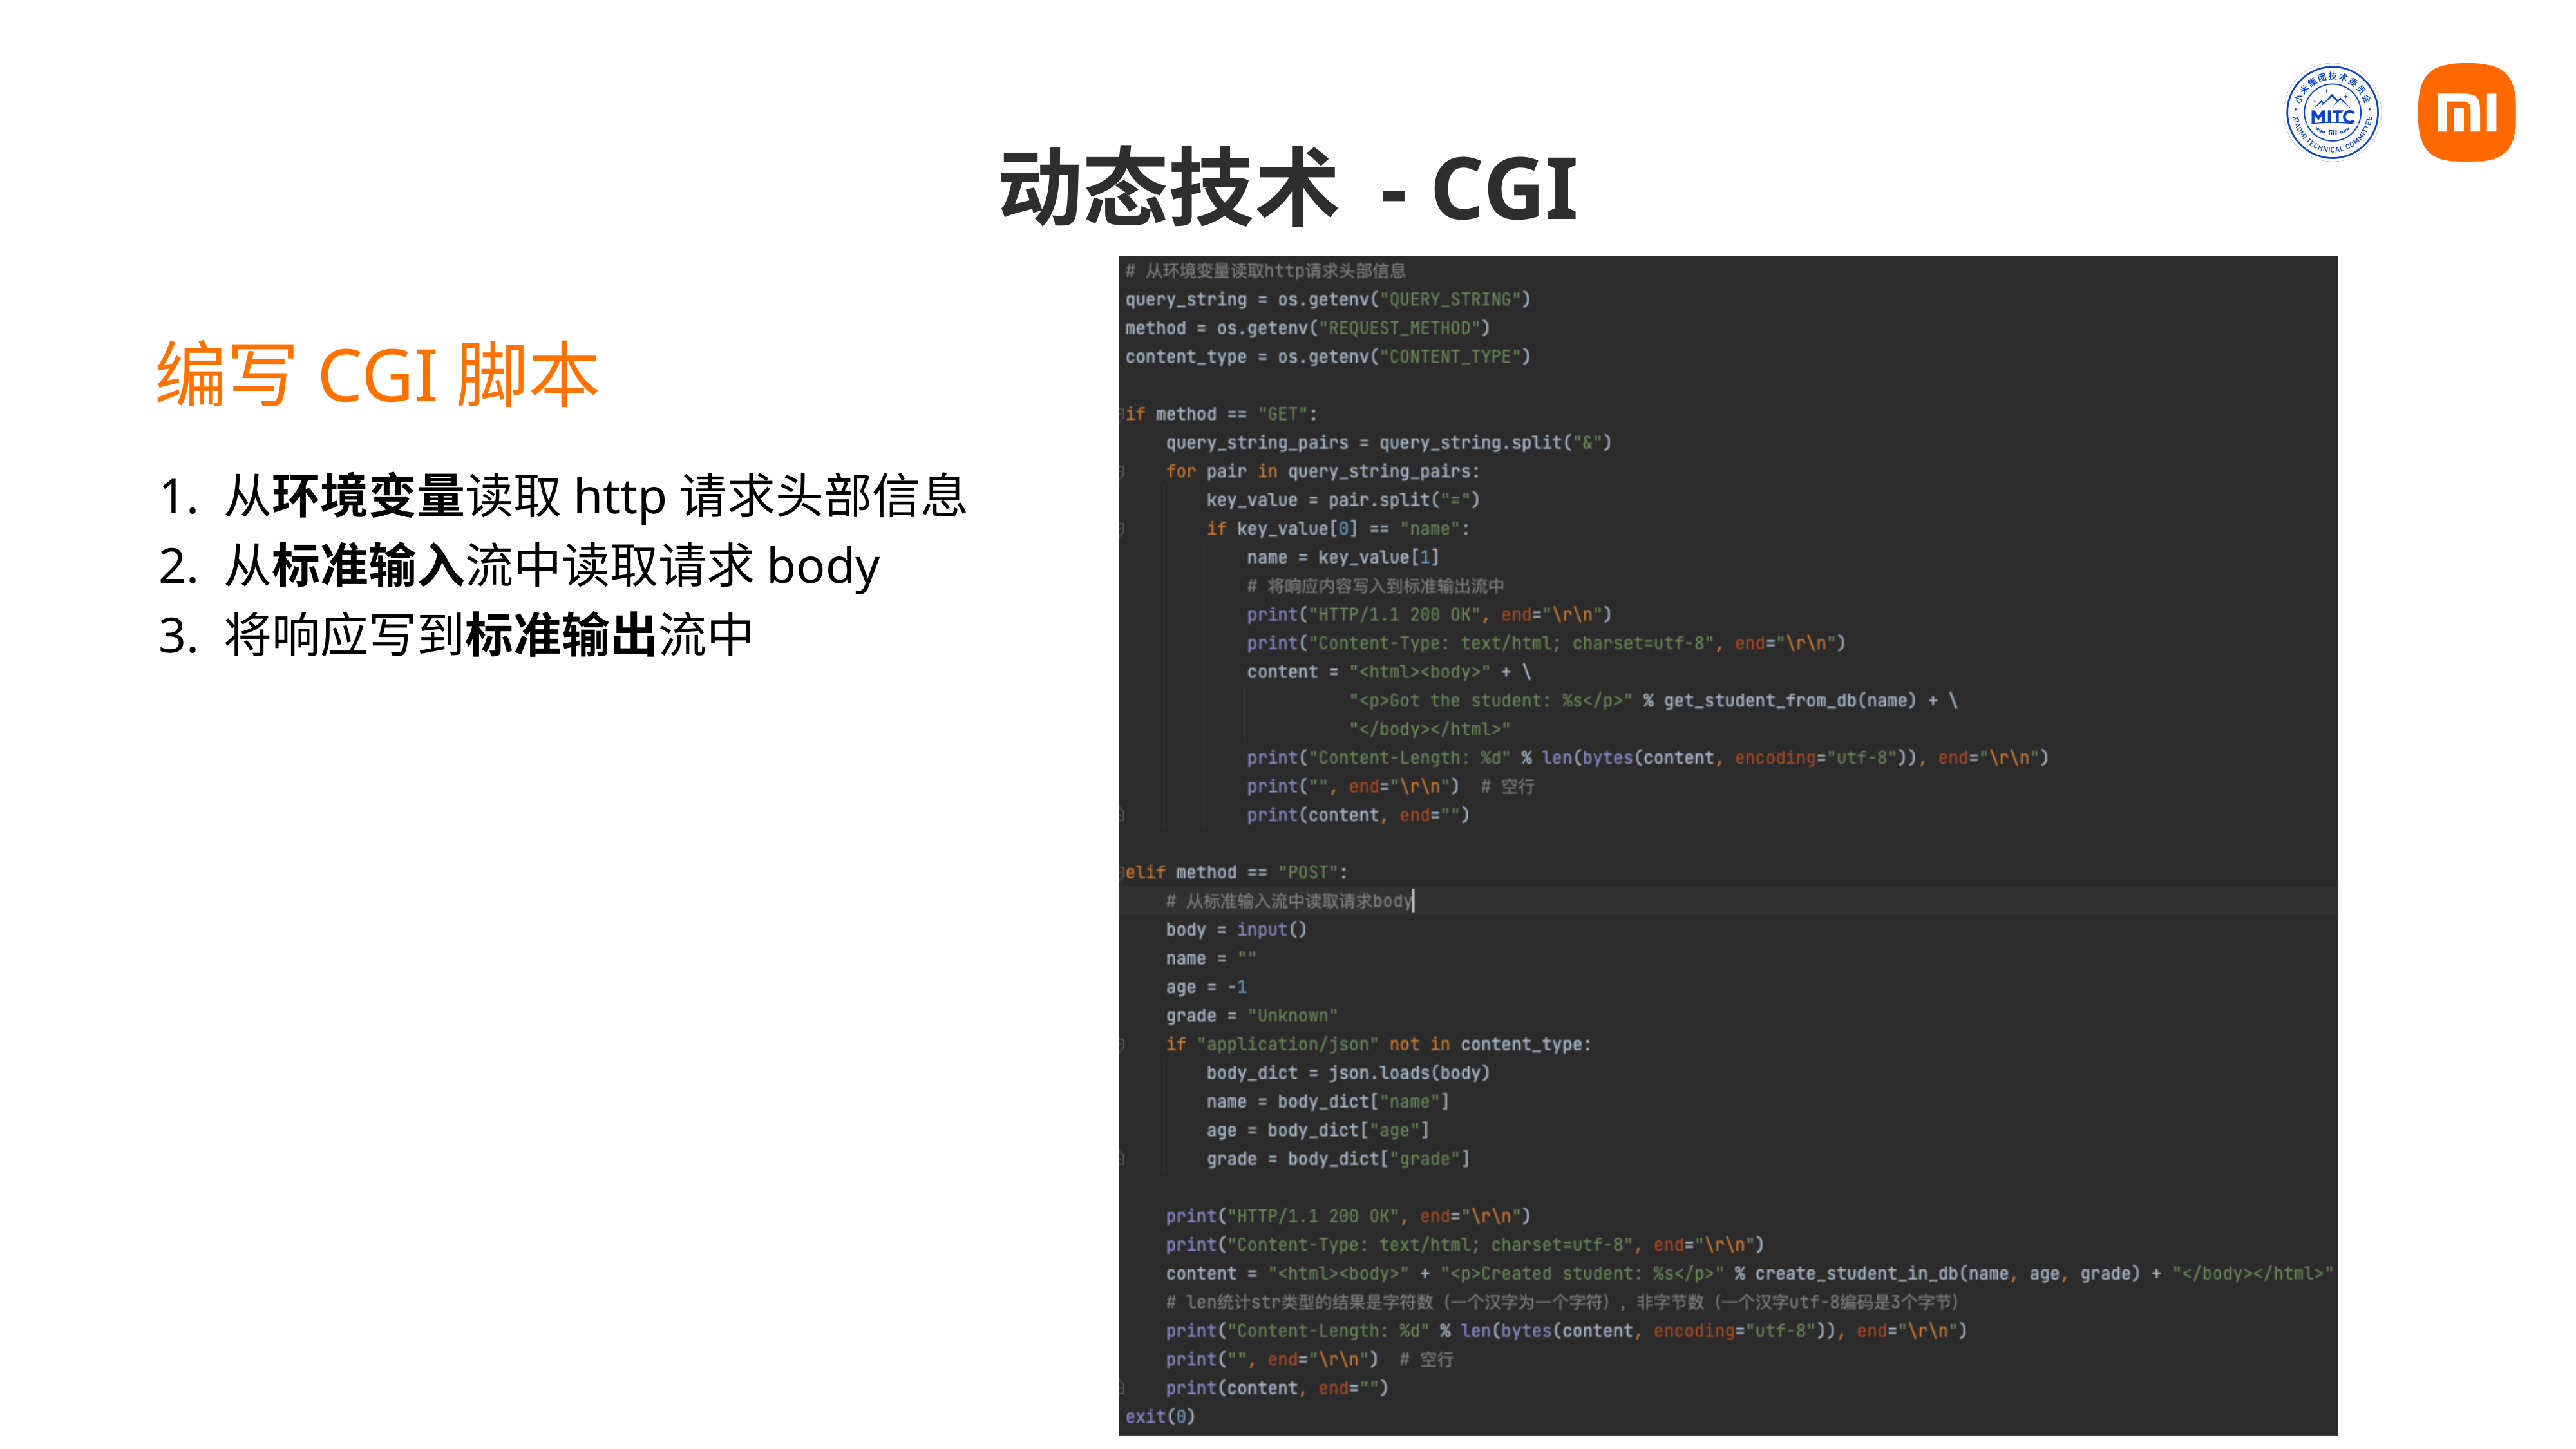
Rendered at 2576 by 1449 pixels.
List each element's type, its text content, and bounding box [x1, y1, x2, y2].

text_box 编写CGI脚本 [149, 274, 1119, 444]
picture [1119, 256, 2338, 1436]
title 动态技术 - CGI [310, 99, 2266, 270]
list 1. 从环境变量读取http请求头部信息 2. 从标准输入流中读取请求body 3. 将响应写到标准输出流中 [149, 444, 999, 995]
picture [2418, 63, 2516, 162]
picture [2284, 63, 2382, 162]
